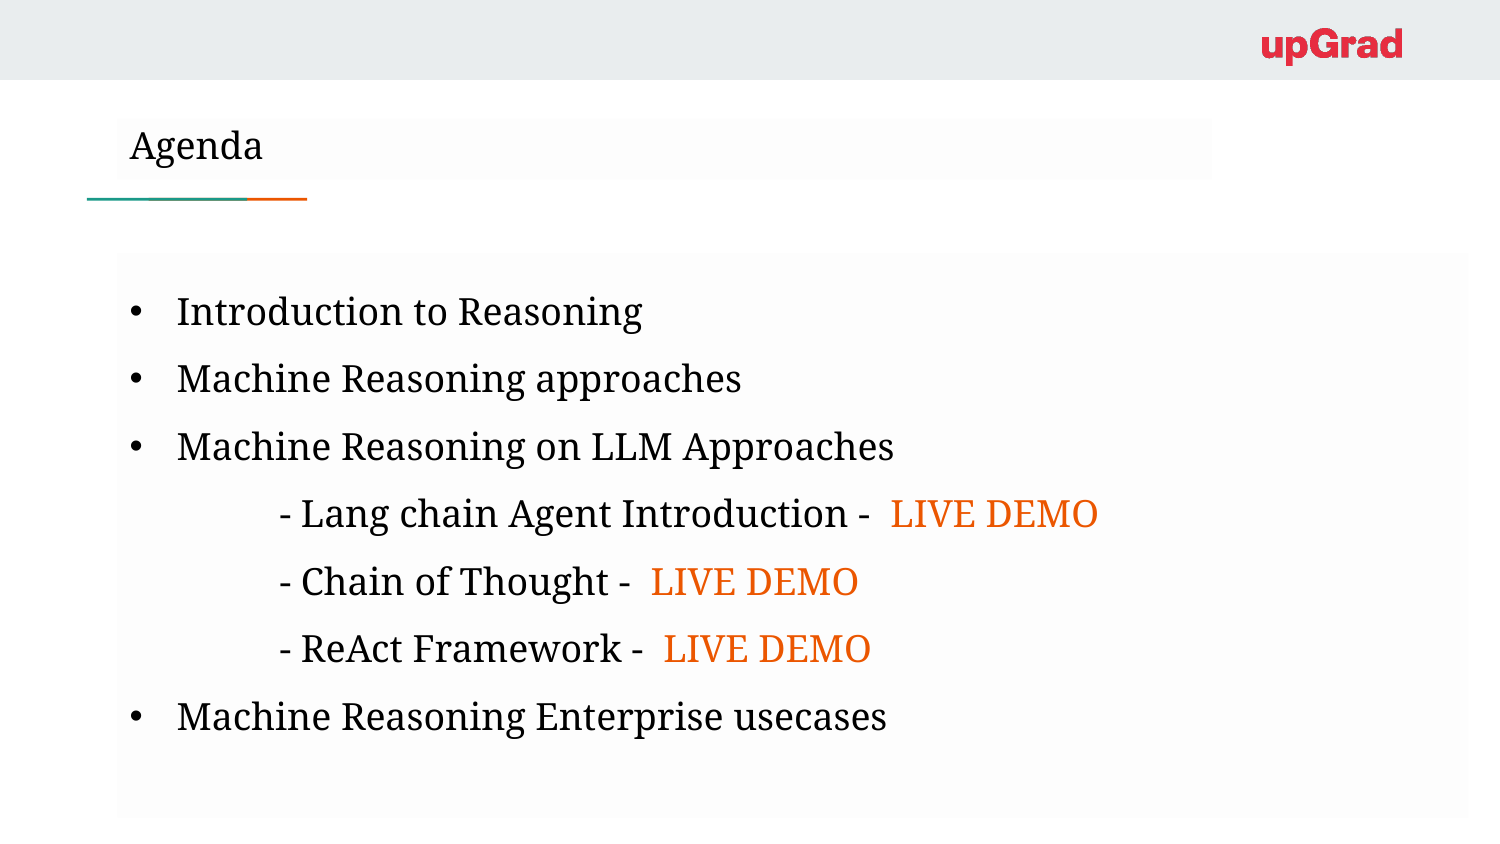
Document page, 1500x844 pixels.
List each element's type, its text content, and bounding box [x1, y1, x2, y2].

text_box Introduction to Reasoning Machine Reasoning approaches Machine Reasoning on LLM Approaches - Lang chain Agent Introduction - LIVE DEMO - Chain of Thought - LIVE DEMO - ReAct Framework - LIVE DEMO Machine Reasoning Enterprise usecases [117, 253, 1469, 818]
text_box Agenda [117, 118, 1212, 180]
picture [1262, 28, 1402, 66]
